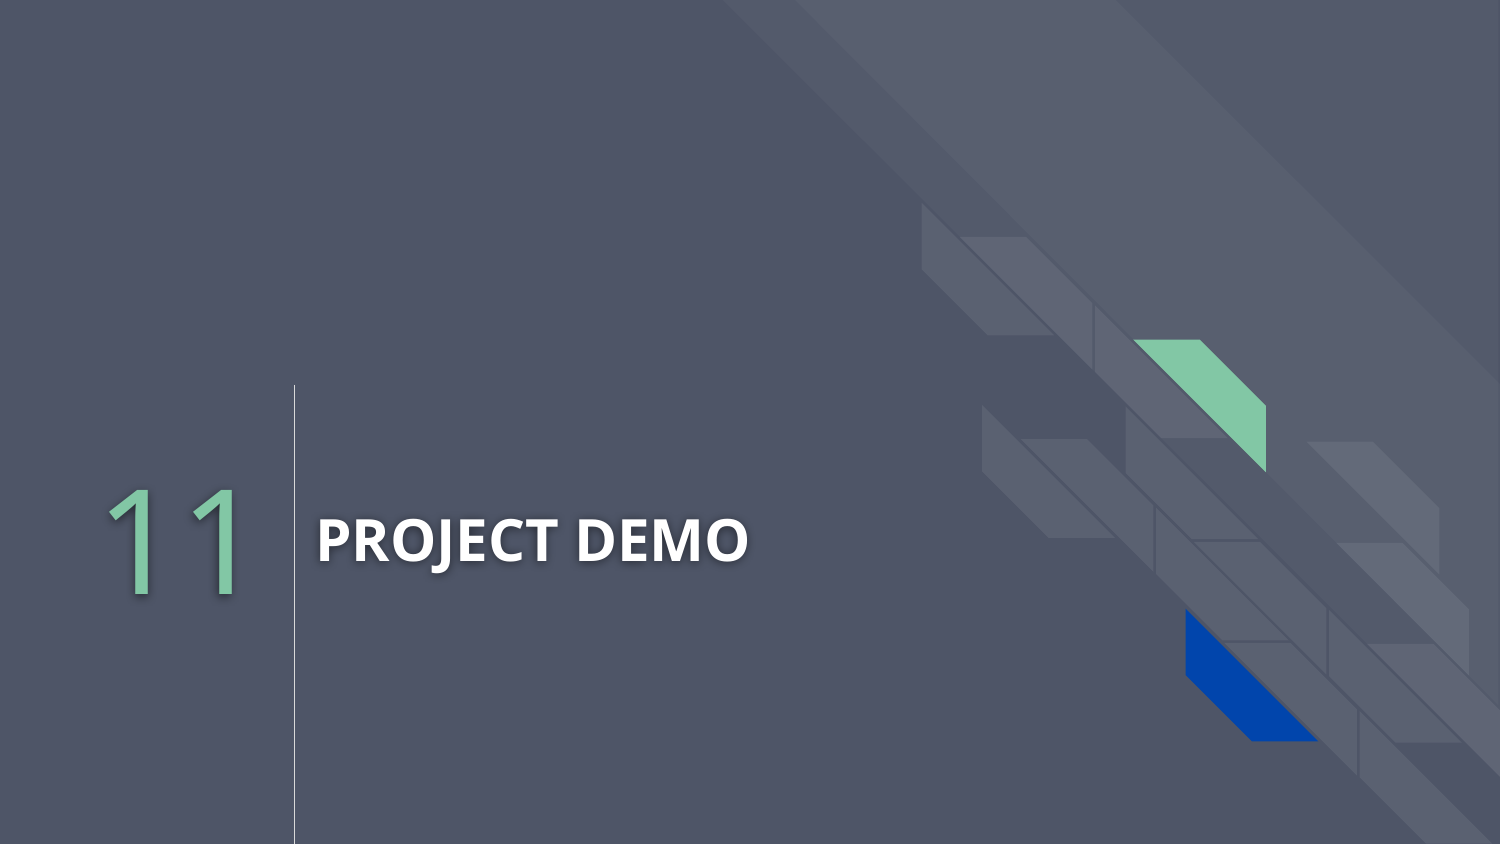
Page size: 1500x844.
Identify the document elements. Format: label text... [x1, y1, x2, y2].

title PROJECT DEMO [307, 443, 1200, 633]
text_box 11 [81, 434, 289, 640]
